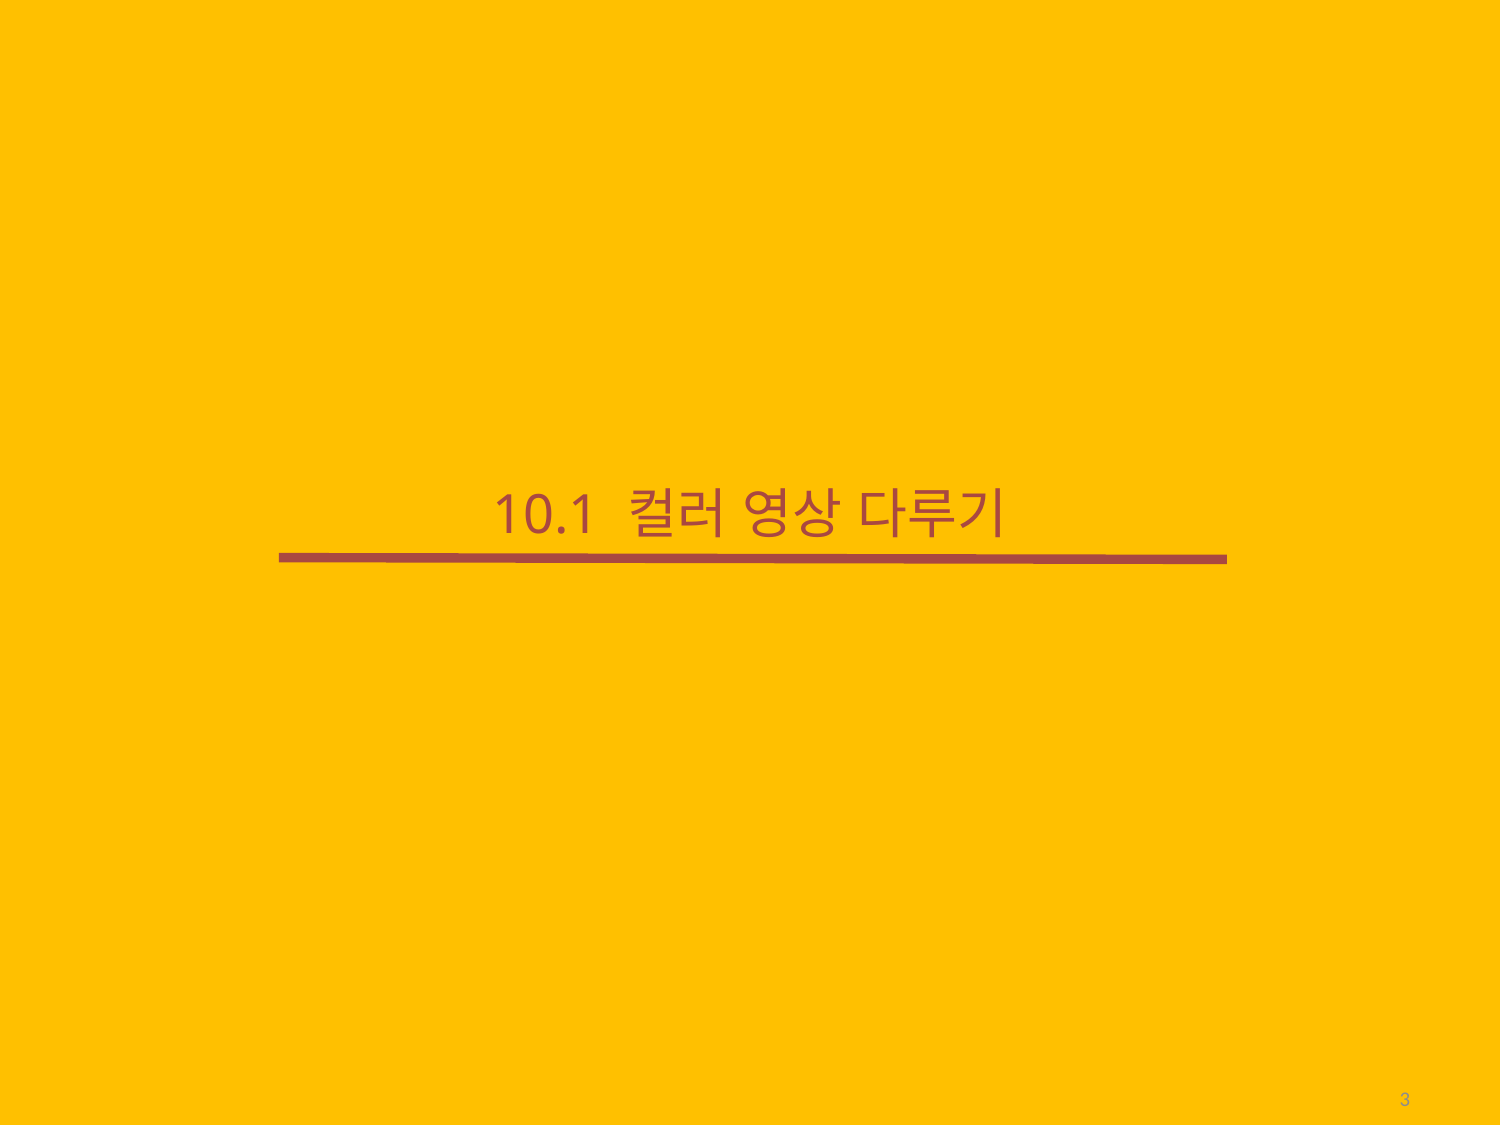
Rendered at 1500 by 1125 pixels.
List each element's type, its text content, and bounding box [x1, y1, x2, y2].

slide_number 3 [1074, 1074, 1425, 1123]
title 10.1 컬러 영상 다루기 [87, 420, 1413, 553]
